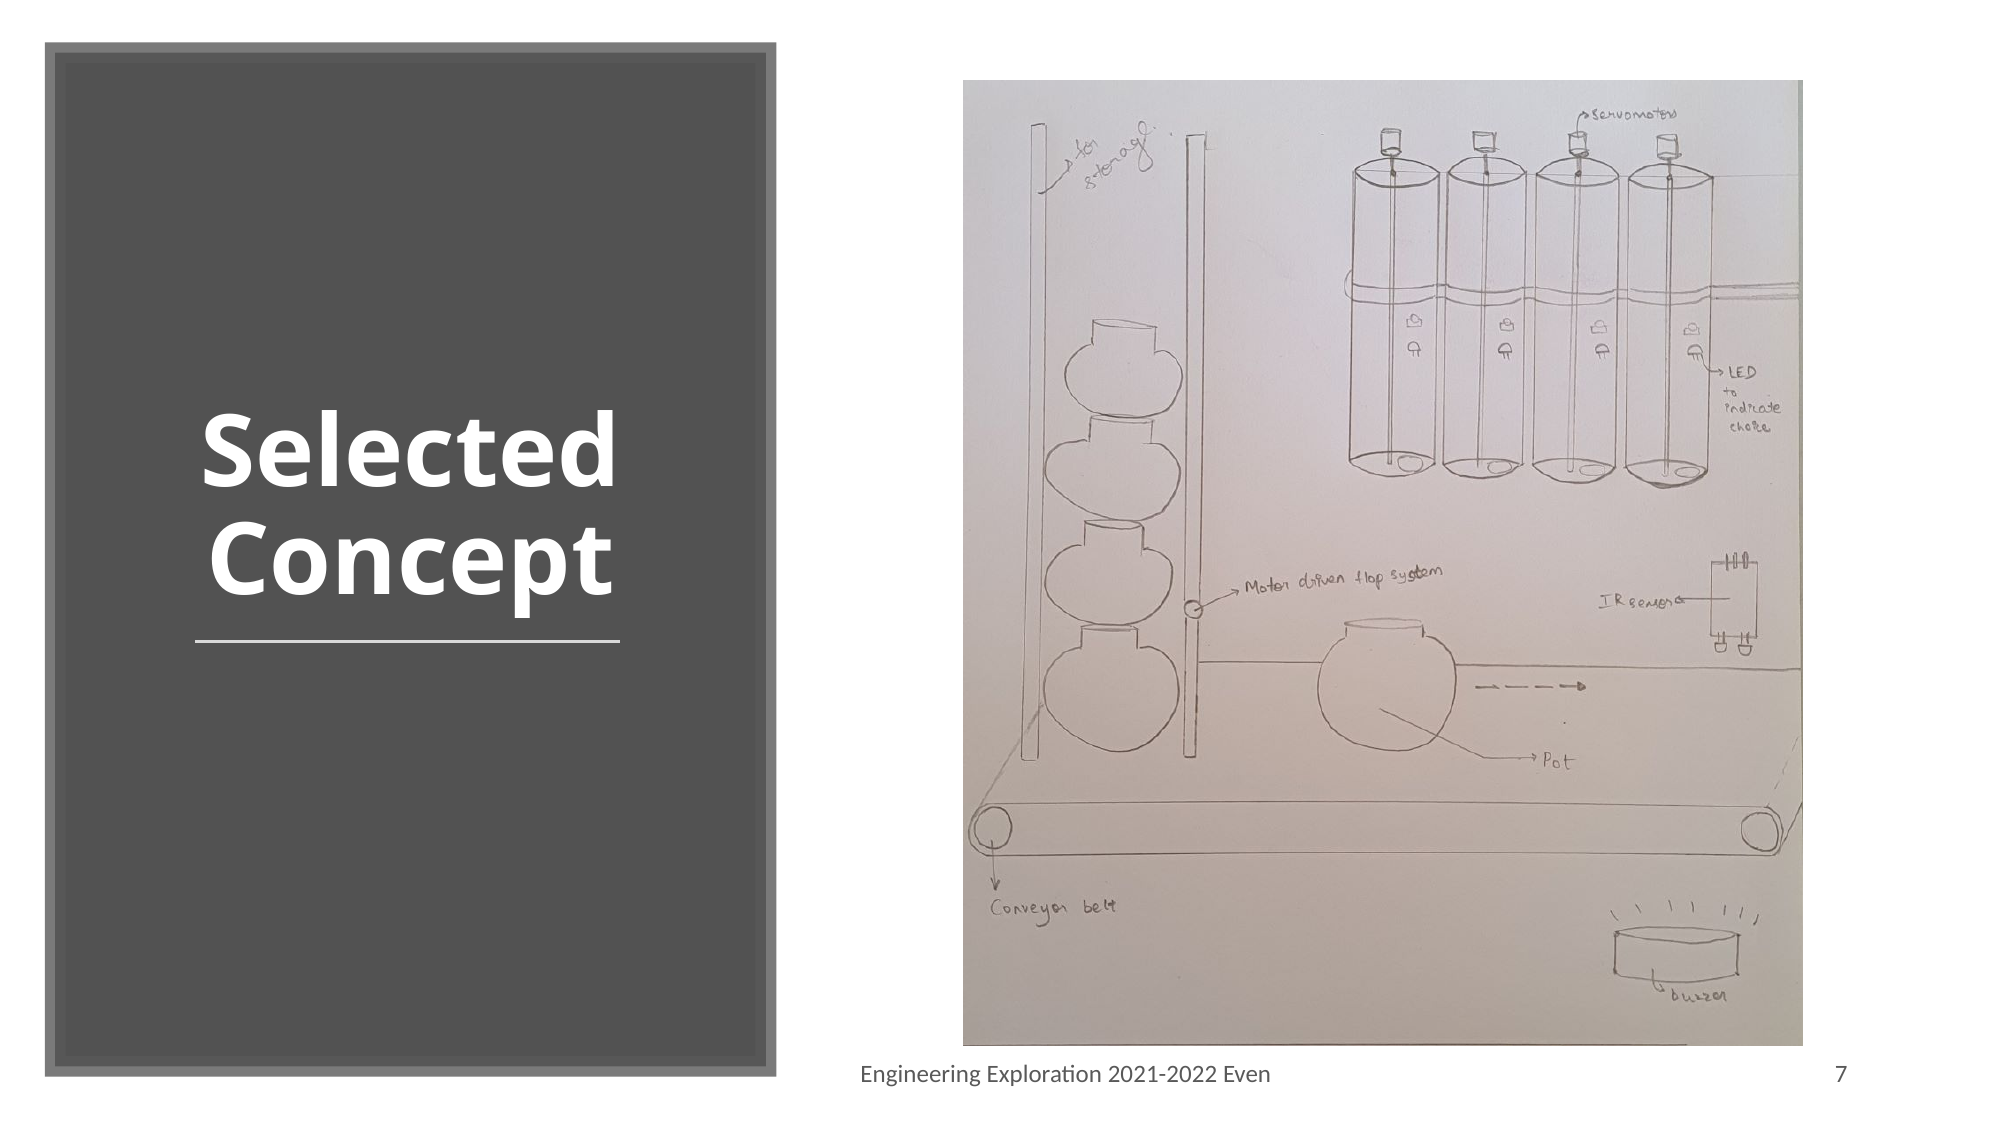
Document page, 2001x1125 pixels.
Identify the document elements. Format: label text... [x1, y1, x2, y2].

footer Engineering Exploration 2021-2022 Even [845, 1042, 1603, 1103]
title Selected Concept [110, 149, 711, 624]
text_box [54, 52, 767, 1067]
picture [963, 80, 1803, 1046]
slide_number 7 [1638, 1042, 1863, 1103]
